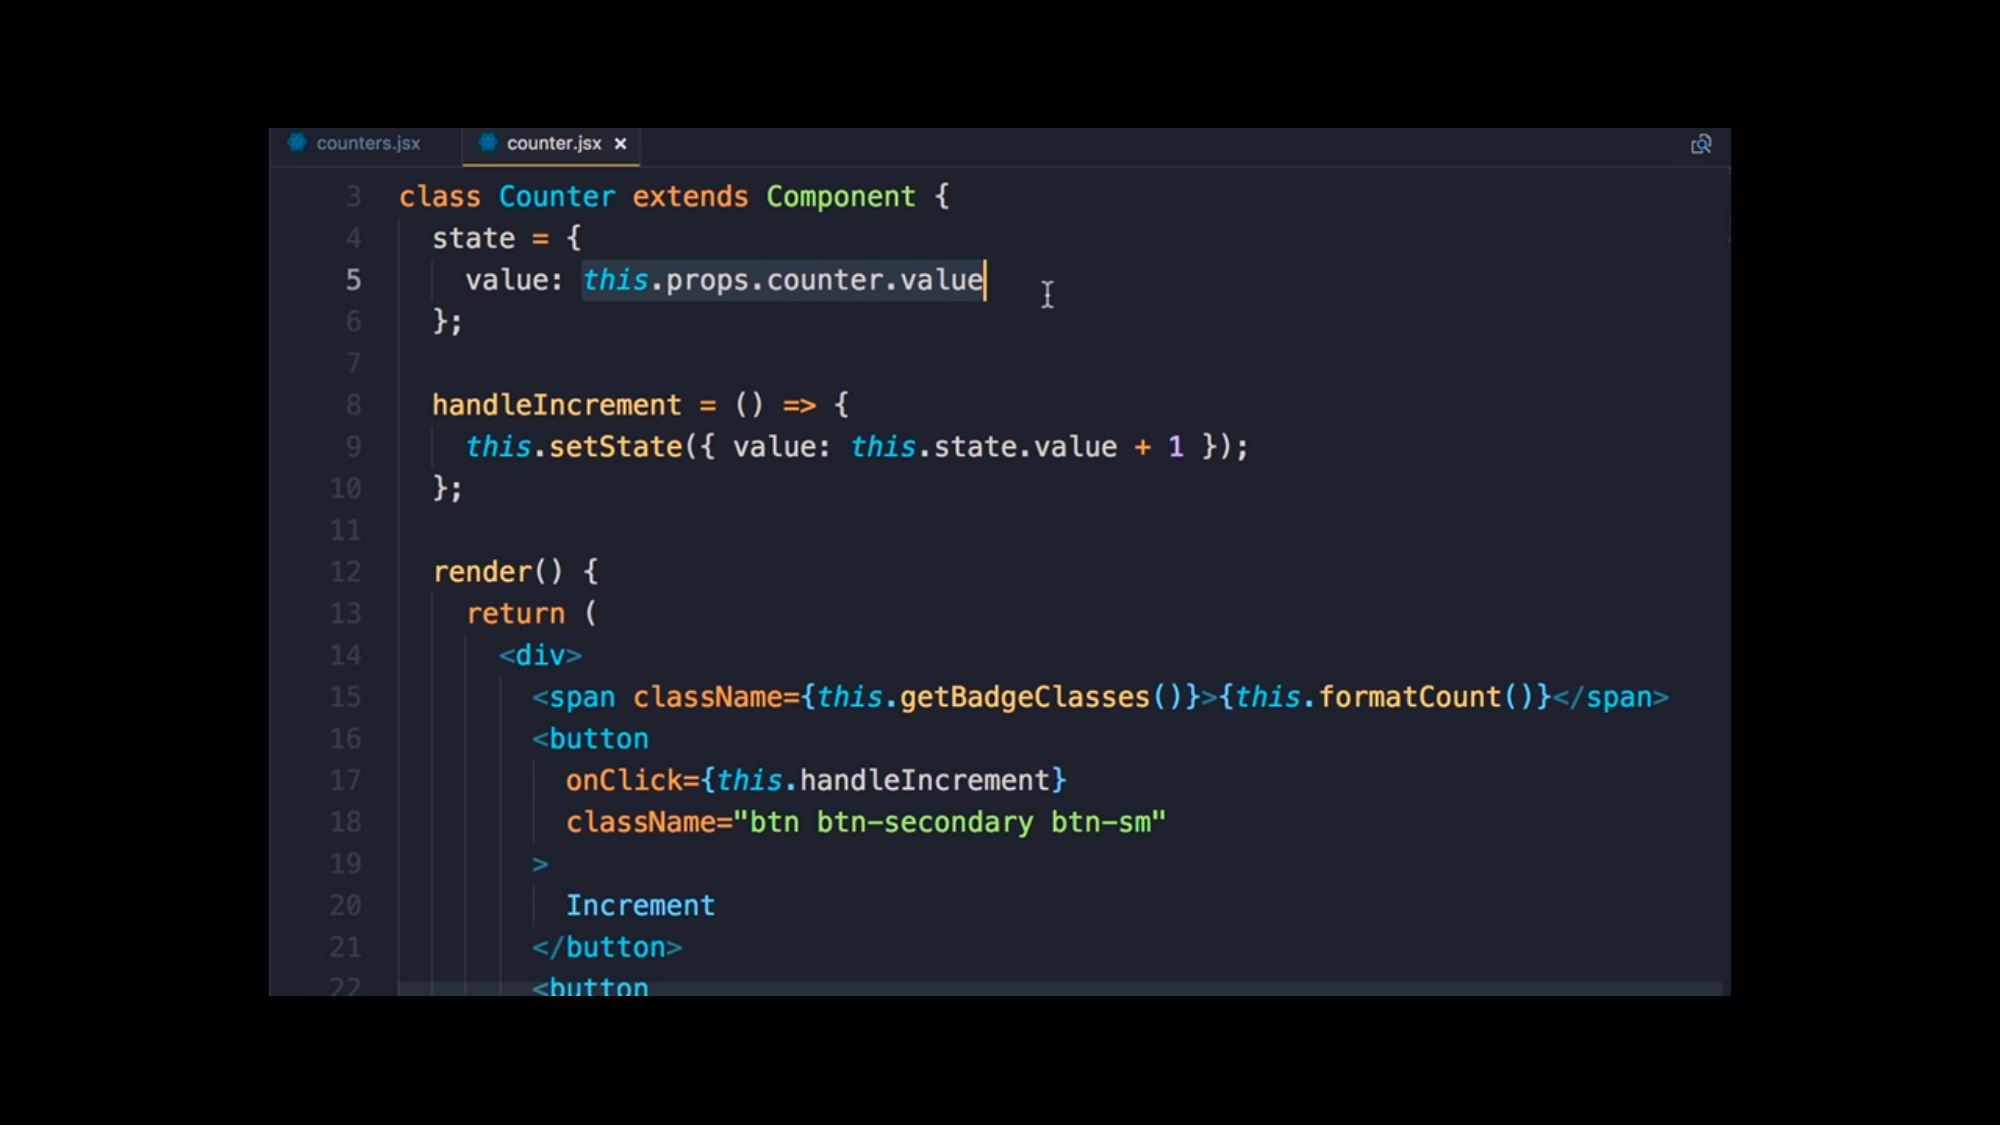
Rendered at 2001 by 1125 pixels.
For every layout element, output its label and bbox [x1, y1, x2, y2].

picture [269, 128, 1731, 996]
